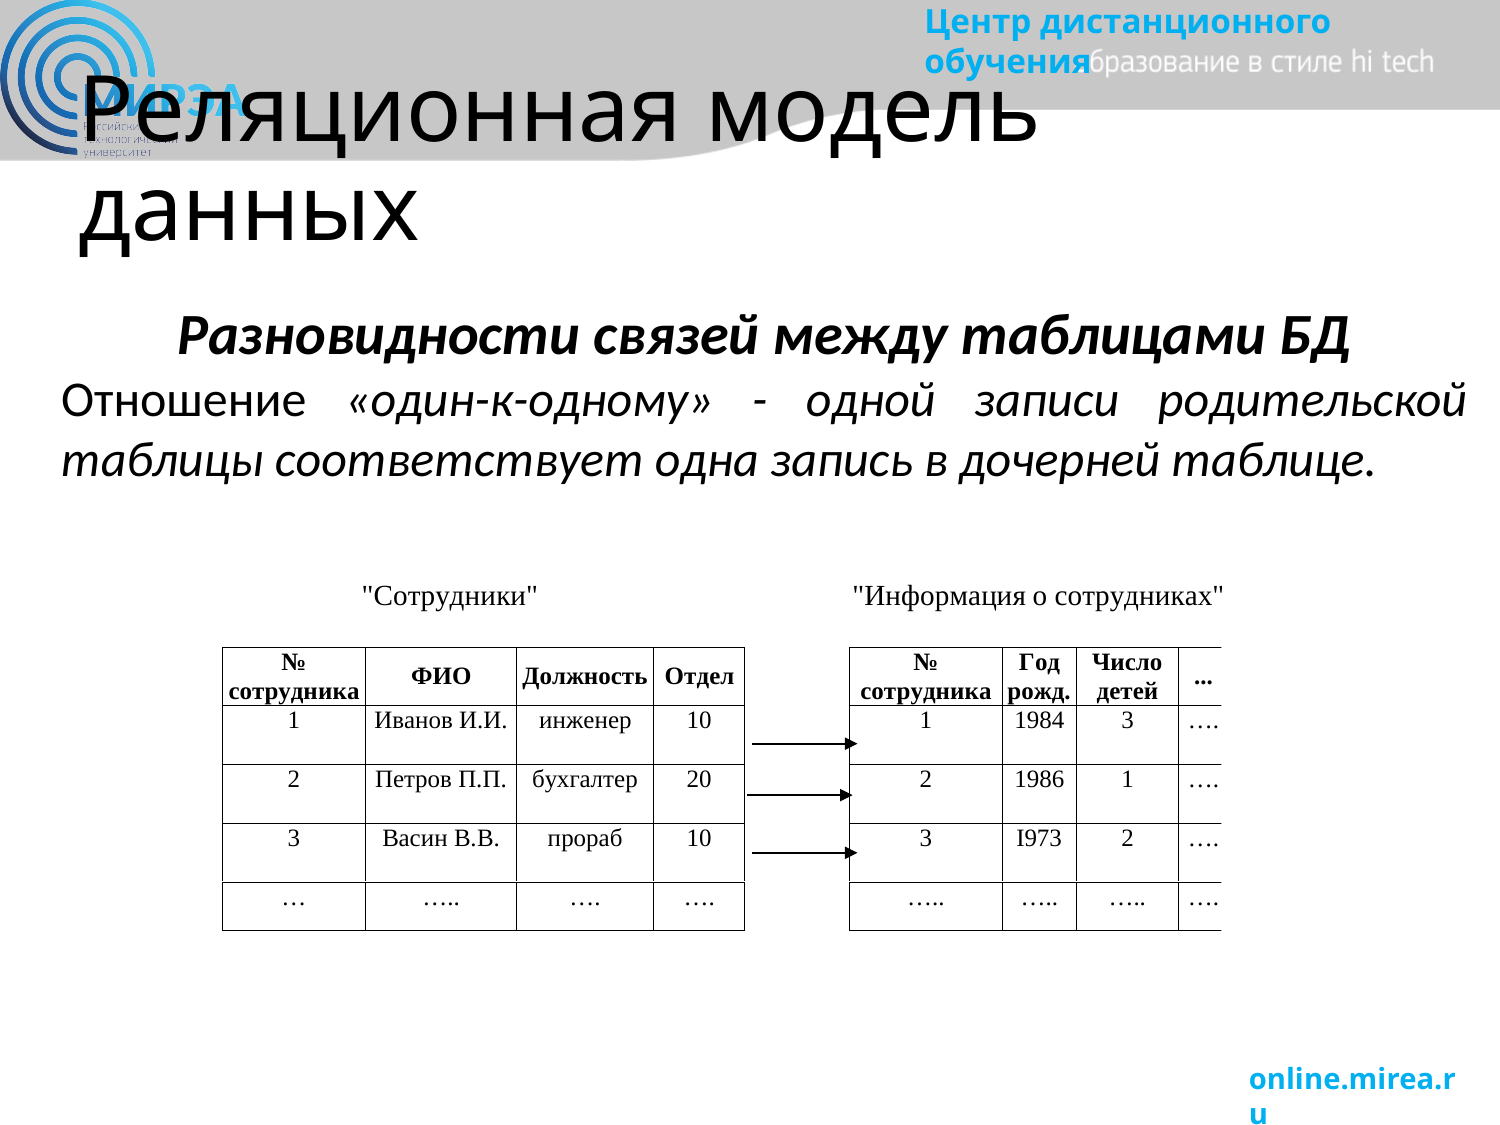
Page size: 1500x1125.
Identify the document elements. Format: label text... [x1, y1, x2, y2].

picture [0, 0, 247, 159]
title Реляционная модель данных [63, 159, 1262, 268]
picture [217, 579, 1222, 937]
text_box Разновидности связей между таблицами БД Отношение «один-к-одному» - одной записи родительской таблицы соответствует одна запись в дочерней таблице. [46, 275, 1483, 494]
